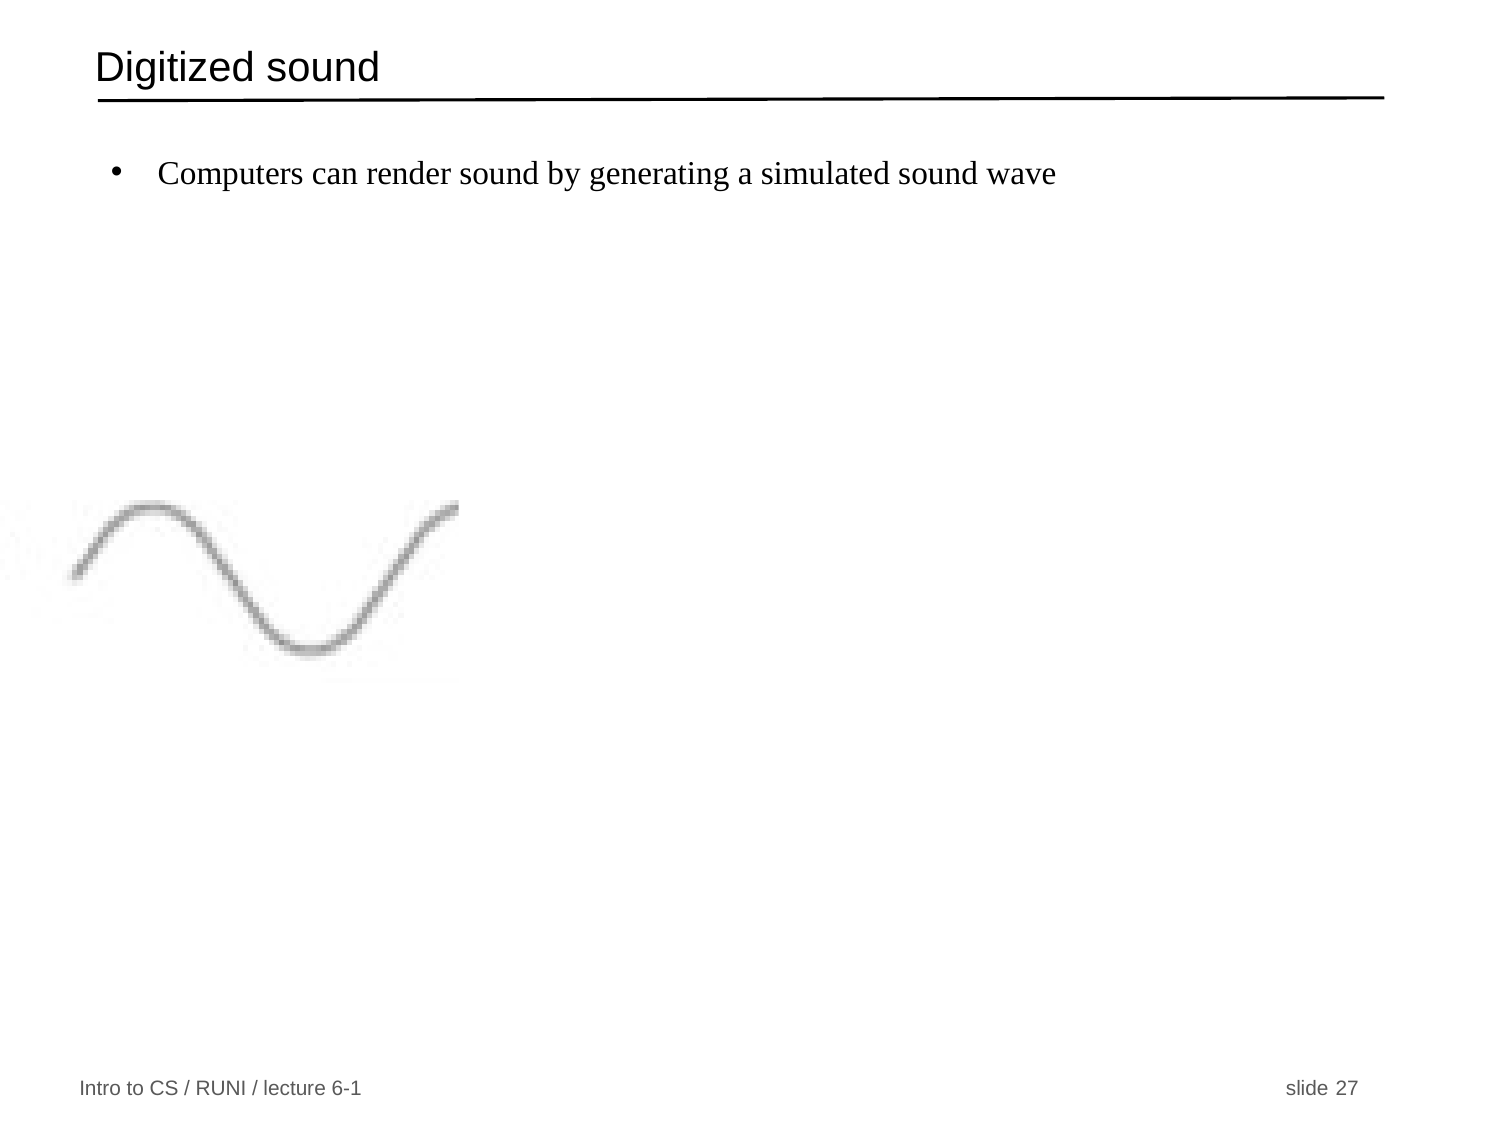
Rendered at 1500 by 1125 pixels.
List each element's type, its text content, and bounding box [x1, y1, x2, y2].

title Digitized sound [79, 33, 1371, 109]
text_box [0, 143, 1476, 686]
